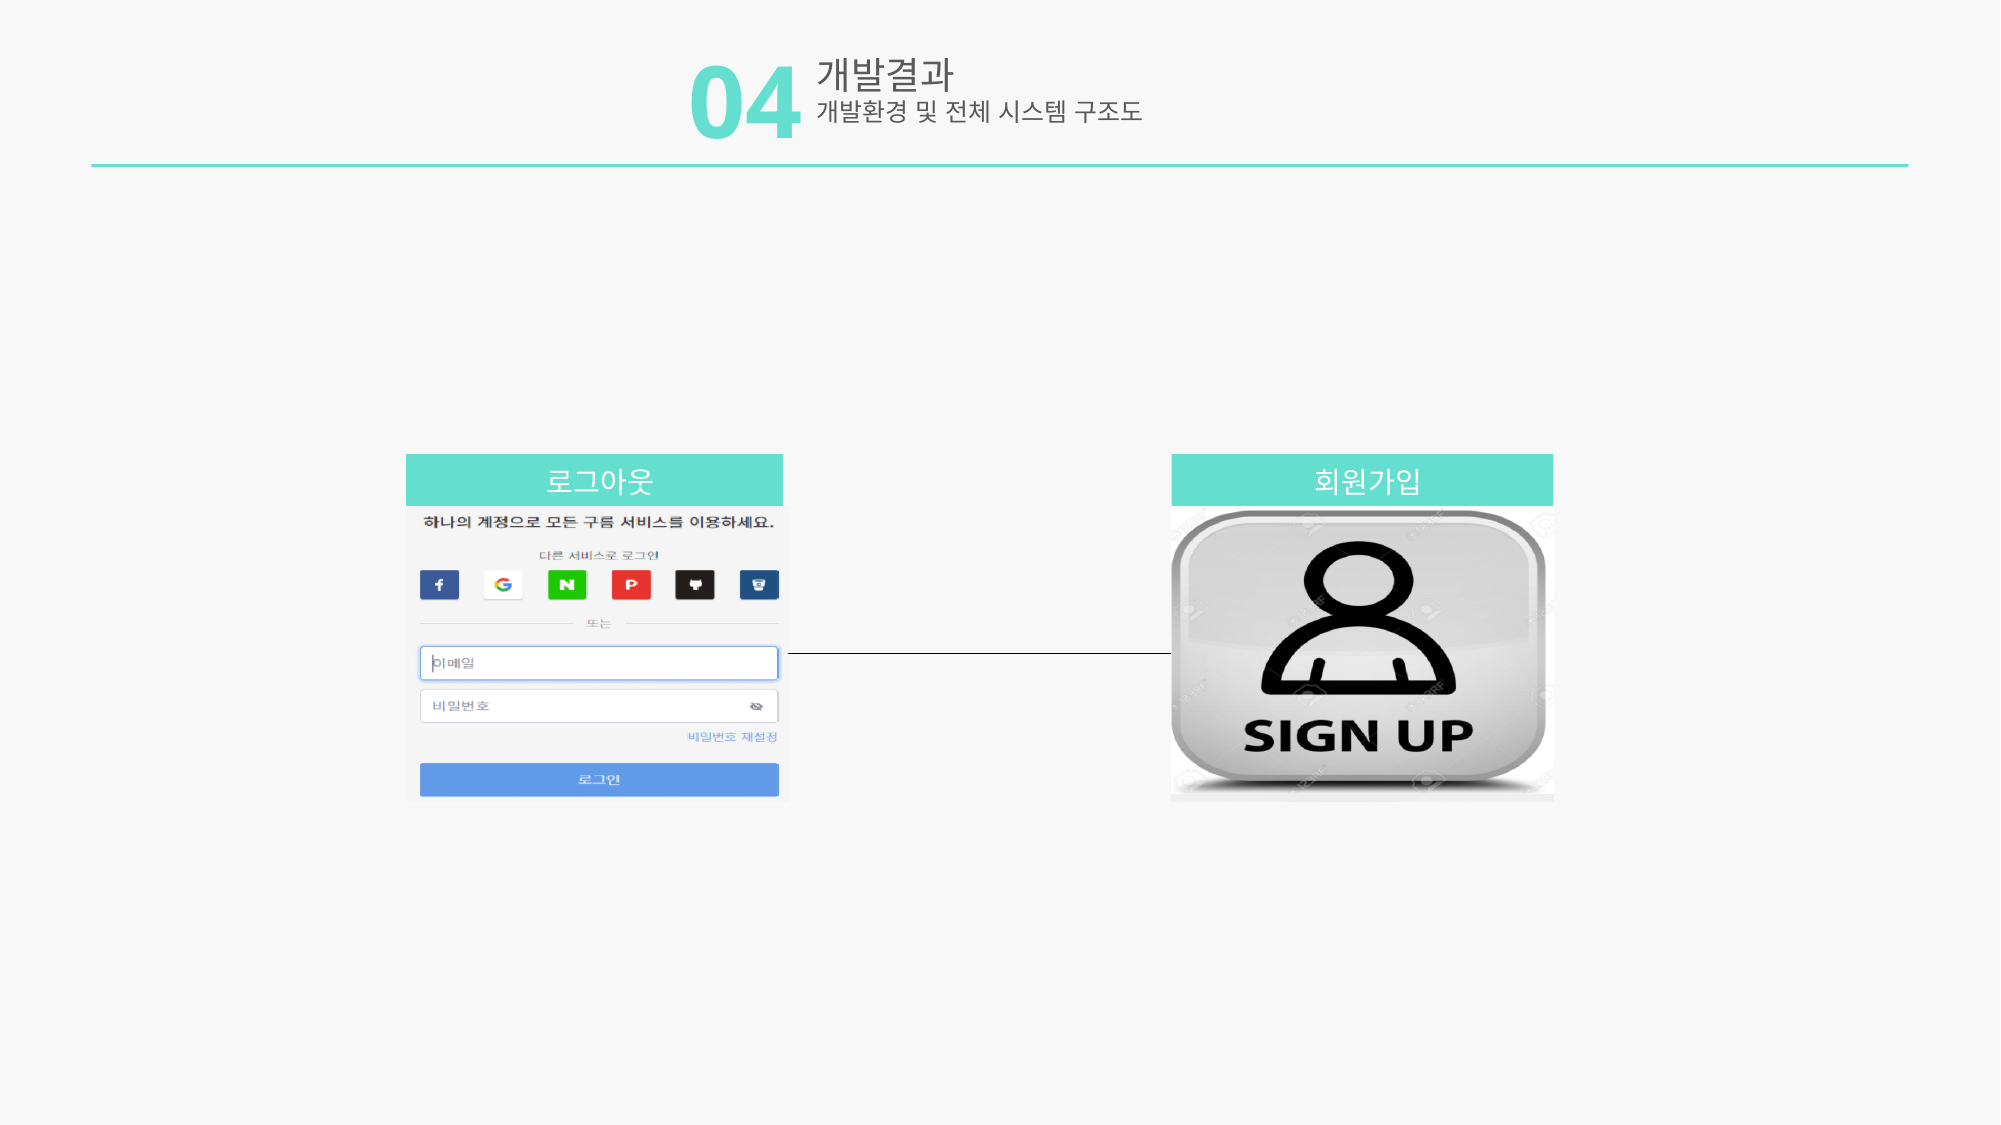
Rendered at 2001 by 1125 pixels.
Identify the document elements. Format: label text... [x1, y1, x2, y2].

text_box 로그아웃 [461, 457, 740, 506]
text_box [673, 30, 1327, 168]
text_box [405, 453, 784, 507]
text_box 회원가입 [1228, 457, 1510, 506]
text_box [1171, 453, 1554, 506]
text_box [90, 163, 673, 168]
text_box [1327, 163, 1909, 168]
picture [406, 506, 789, 802]
picture [1171, 506, 1554, 802]
